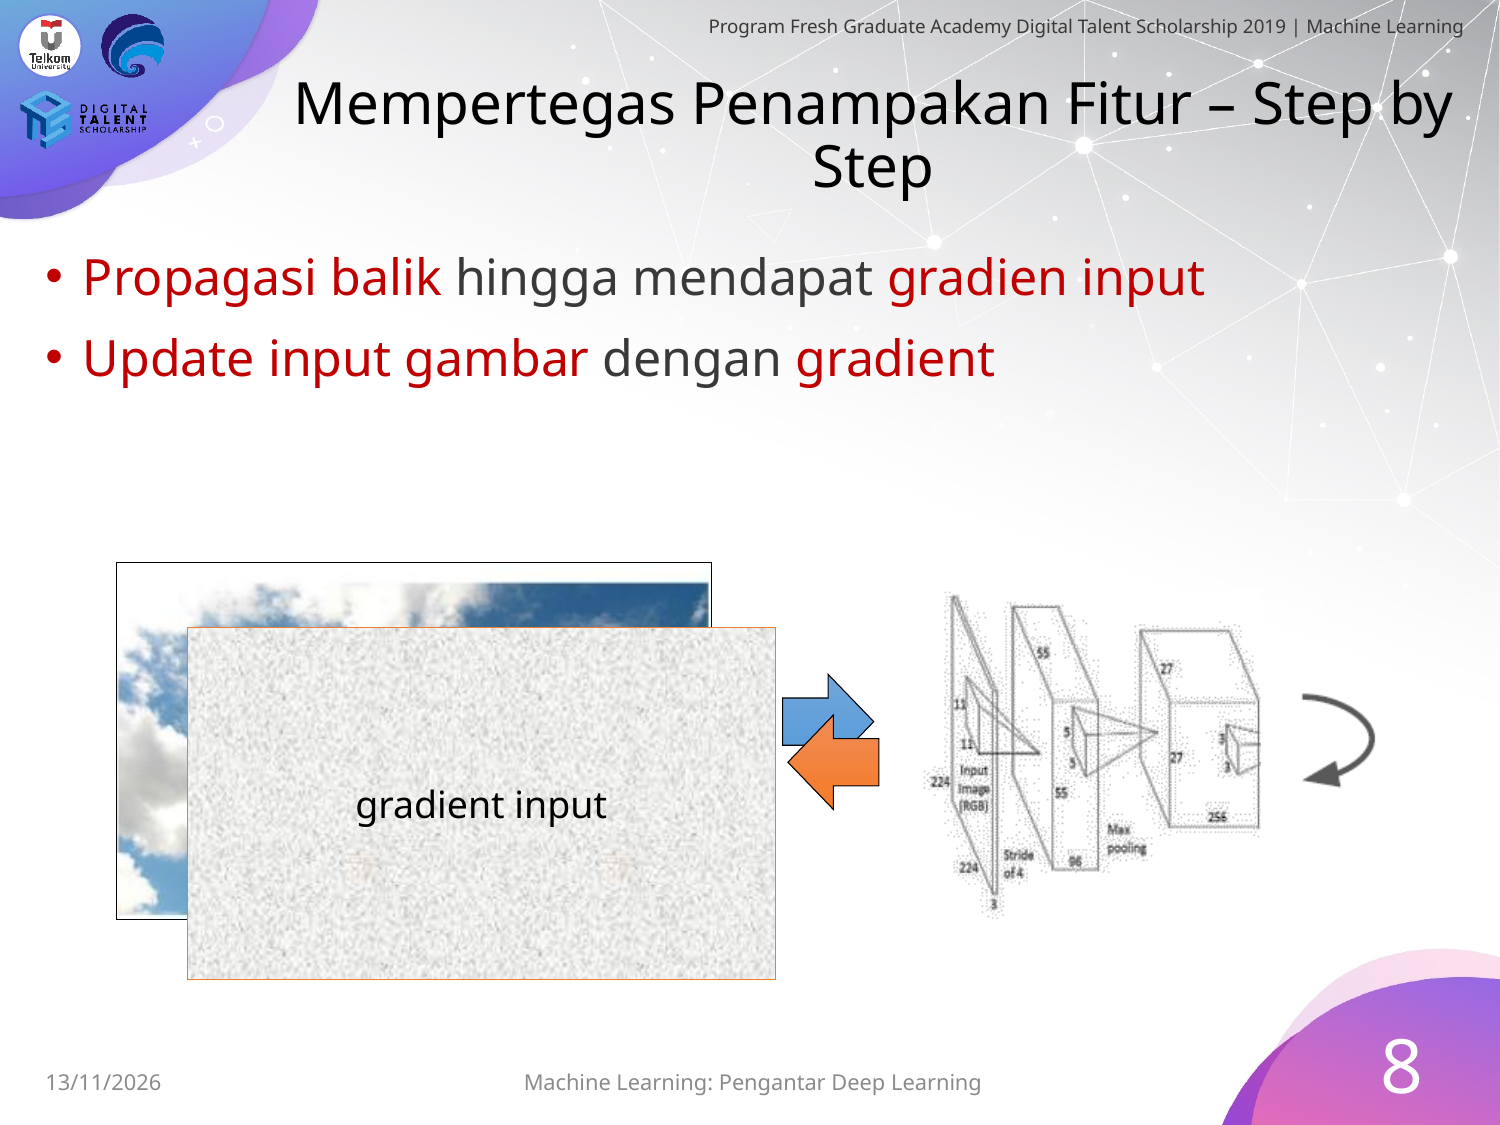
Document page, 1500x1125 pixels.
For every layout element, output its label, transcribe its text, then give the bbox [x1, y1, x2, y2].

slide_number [30, 1053, 272, 1114]
text_box [787, 713, 880, 811]
text_box gradient input [187, 627, 776, 980]
picture [0, 0, 1500, 1125]
slide_number 8 [1327, 1025, 1477, 1115]
list Propagasi balik hingga mendapat gradien input Update input gambar dengan gradient [30, 238, 1477, 1014]
footer Machine Learning: Pengantar Deep Learning [386, 1053, 1121, 1114]
title Mempertegas Penampakan Fitur – Step by Step [271, 66, 1477, 207]
